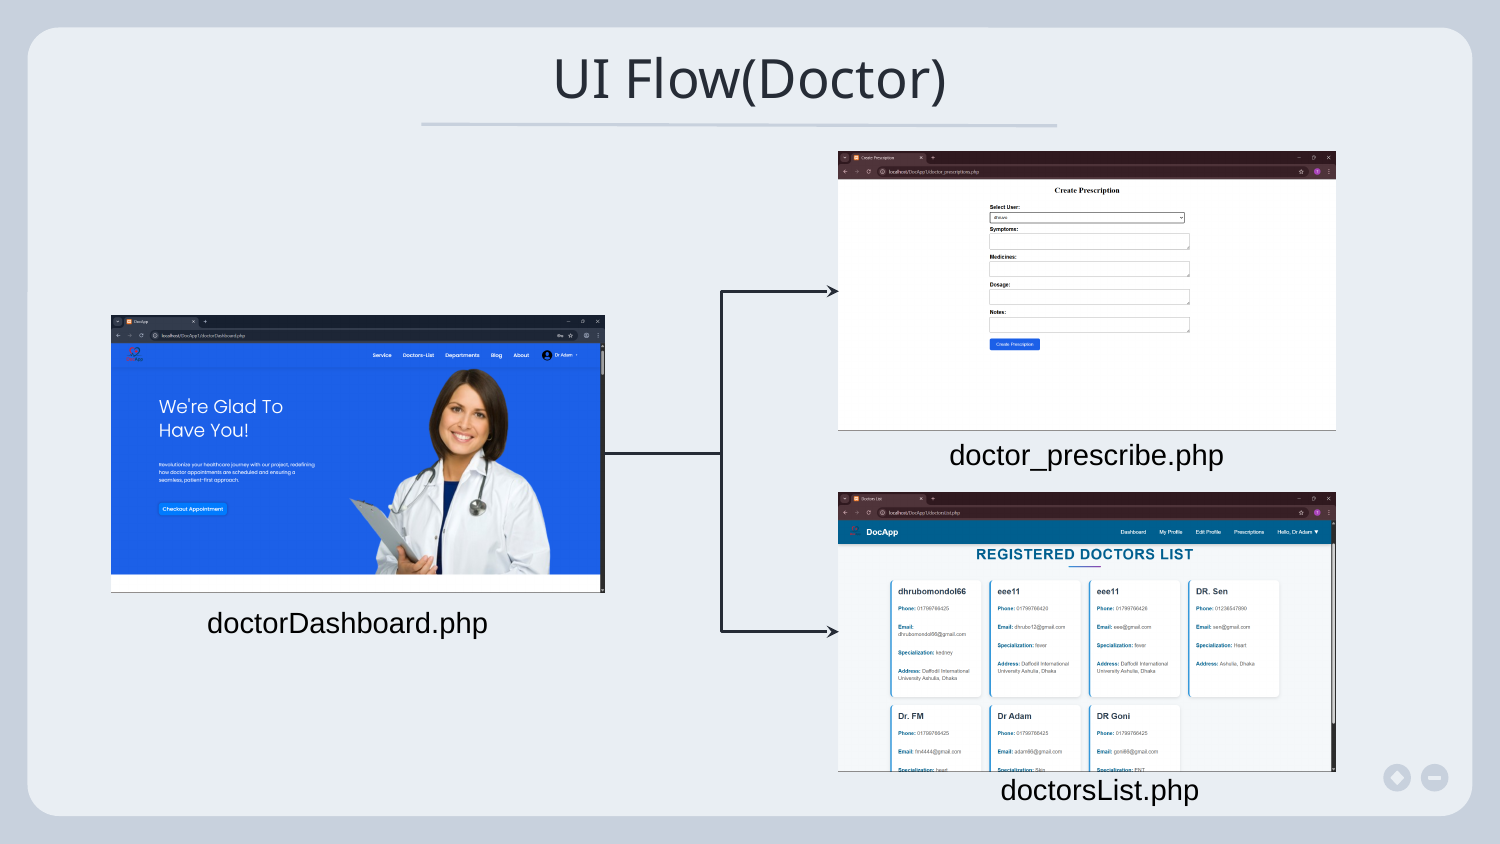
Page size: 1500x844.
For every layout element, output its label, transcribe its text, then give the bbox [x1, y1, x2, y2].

picture [110, 314, 603, 593]
text_box doctorsList.php [909, 780, 1291, 819]
picture [838, 491, 1336, 772]
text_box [603, 453, 840, 632]
text_box doctor_prescribe.php [896, 439, 1278, 484]
text_box doctorDashboard.php [157, 601, 539, 652]
picture [838, 151, 1336, 432]
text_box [603, 291, 840, 453]
title UI Flow(Doctor) [449, 28, 1051, 122]
